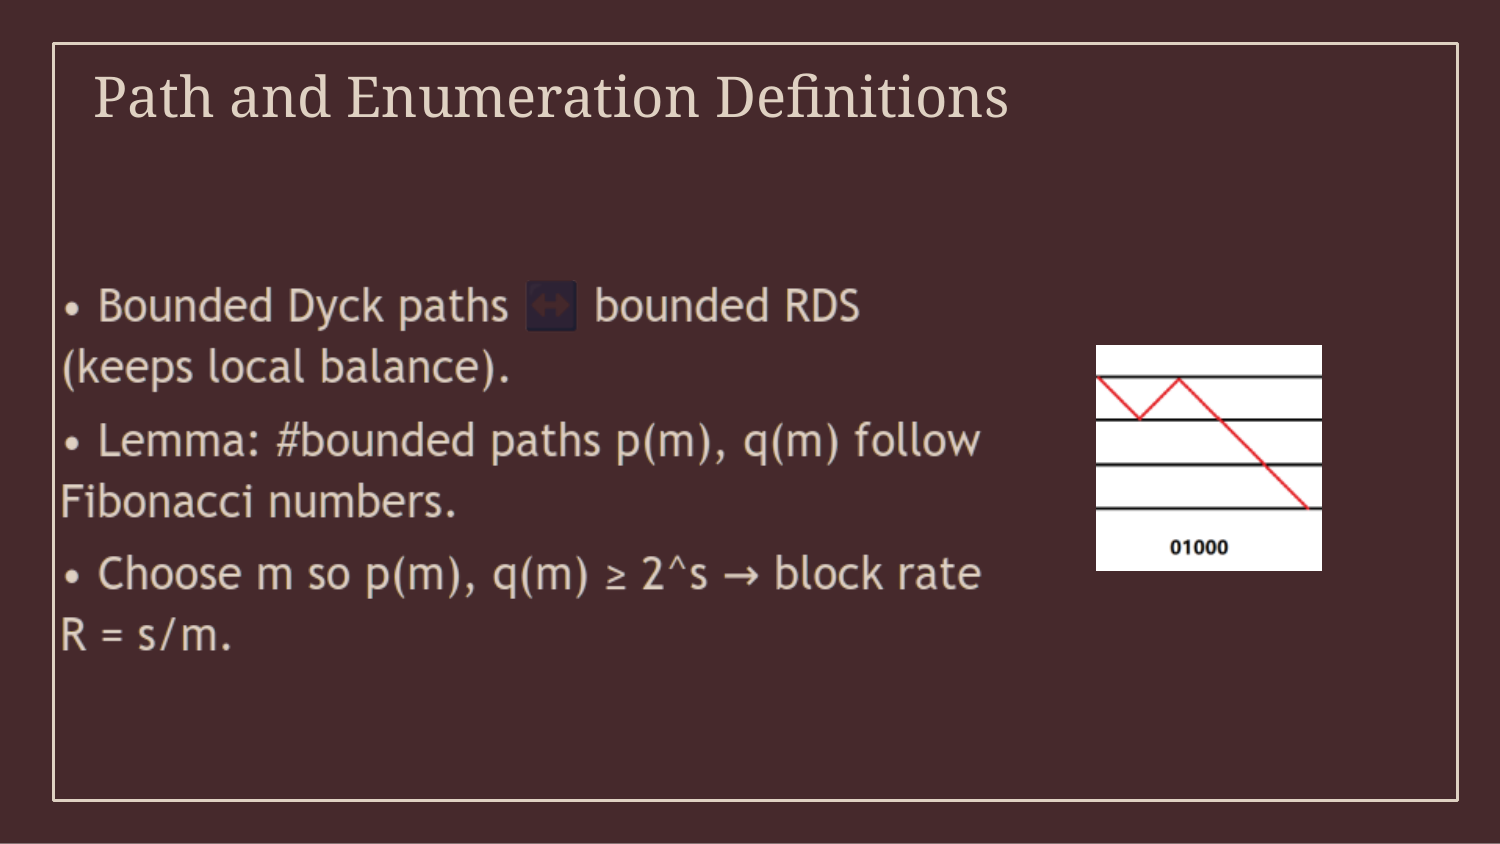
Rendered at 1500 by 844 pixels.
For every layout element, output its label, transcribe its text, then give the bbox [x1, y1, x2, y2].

picture [60, 256, 991, 661]
text_box [53, 43, 1458, 801]
picture [1095, 345, 1322, 572]
title Path and Enumeration Definitions [93, 59, 1398, 216]
